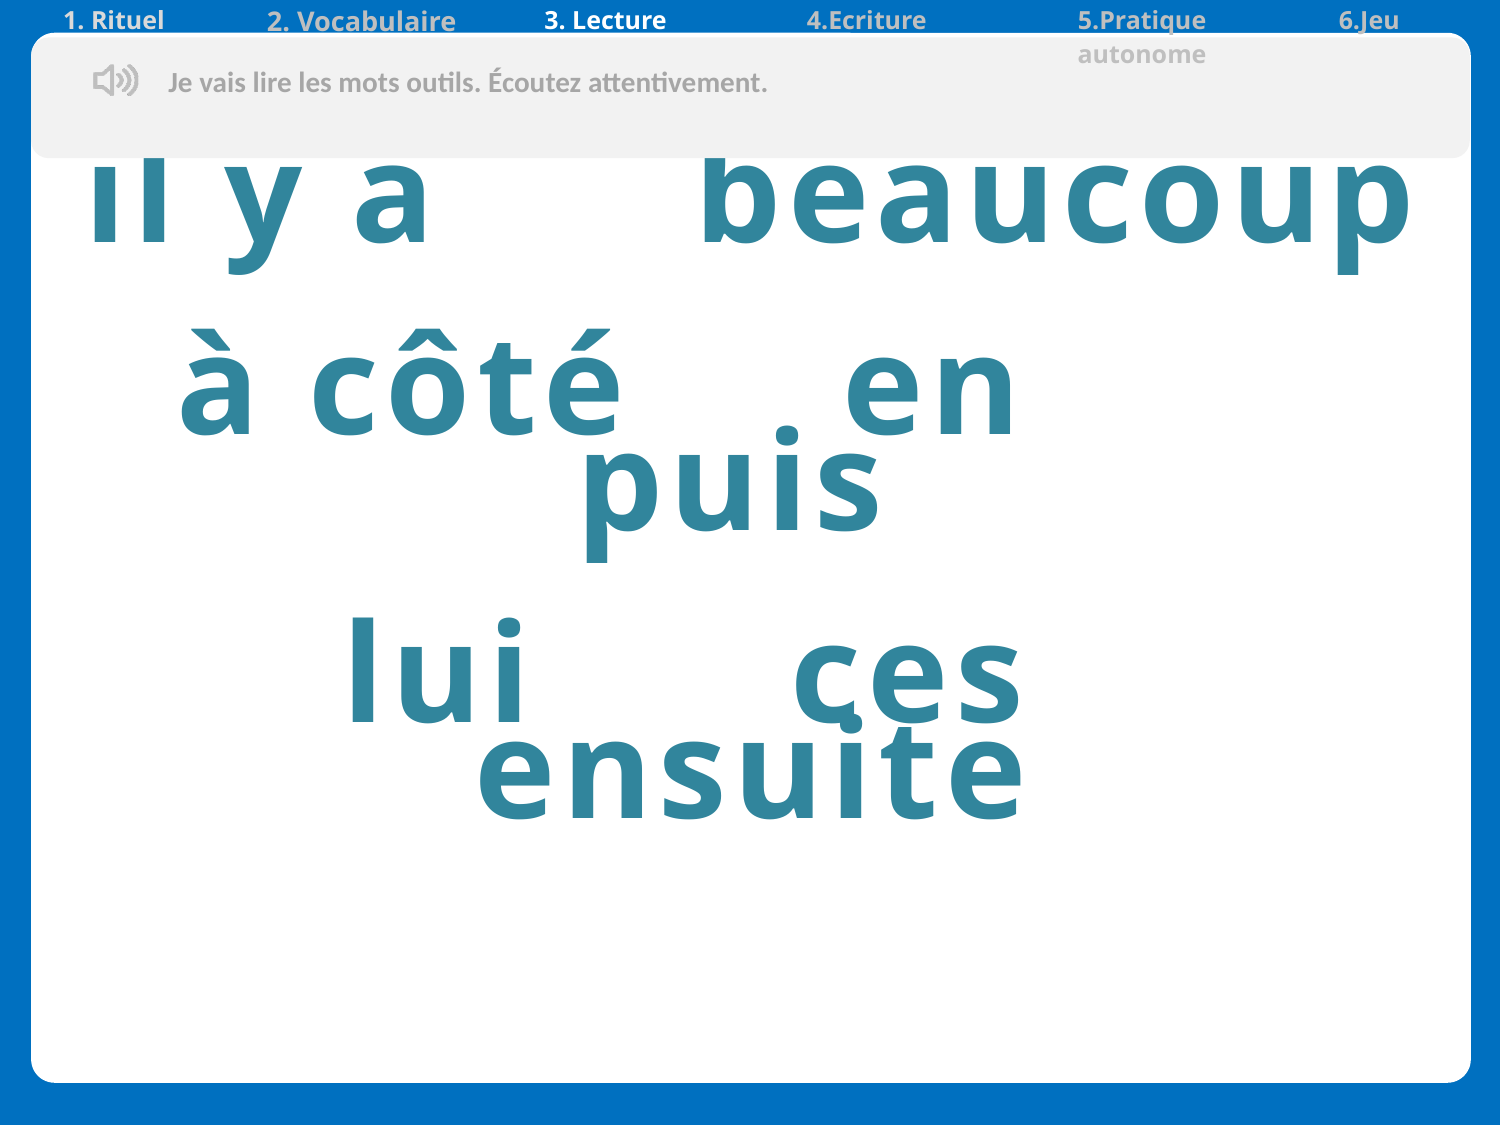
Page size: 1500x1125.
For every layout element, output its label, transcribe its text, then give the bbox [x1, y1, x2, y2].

table_header 2. Vocabulaire [239, 0, 484, 53]
table_header 5.Pratique autonome [1006, 0, 1278, 53]
table_header 3. Lecture [484, 0, 728, 53]
text_box [0, 0, 1500, 1125]
table_header 4.Ecriture [728, 0, 1006, 53]
text_box il y a beaucoup à côté en puis lui ces ensuite [29, 33, 1473, 1085]
text_box [29, 37, 1472, 161]
table_header 1. Rituel [0, 0, 239, 78]
text_box [93, 78, 139, 96]
table_header 6.Jeu [1278, 0, 1460, 78]
text_box Je vais lire les mots outils. Écoutez attentivement. [145, 53, 1446, 107]
